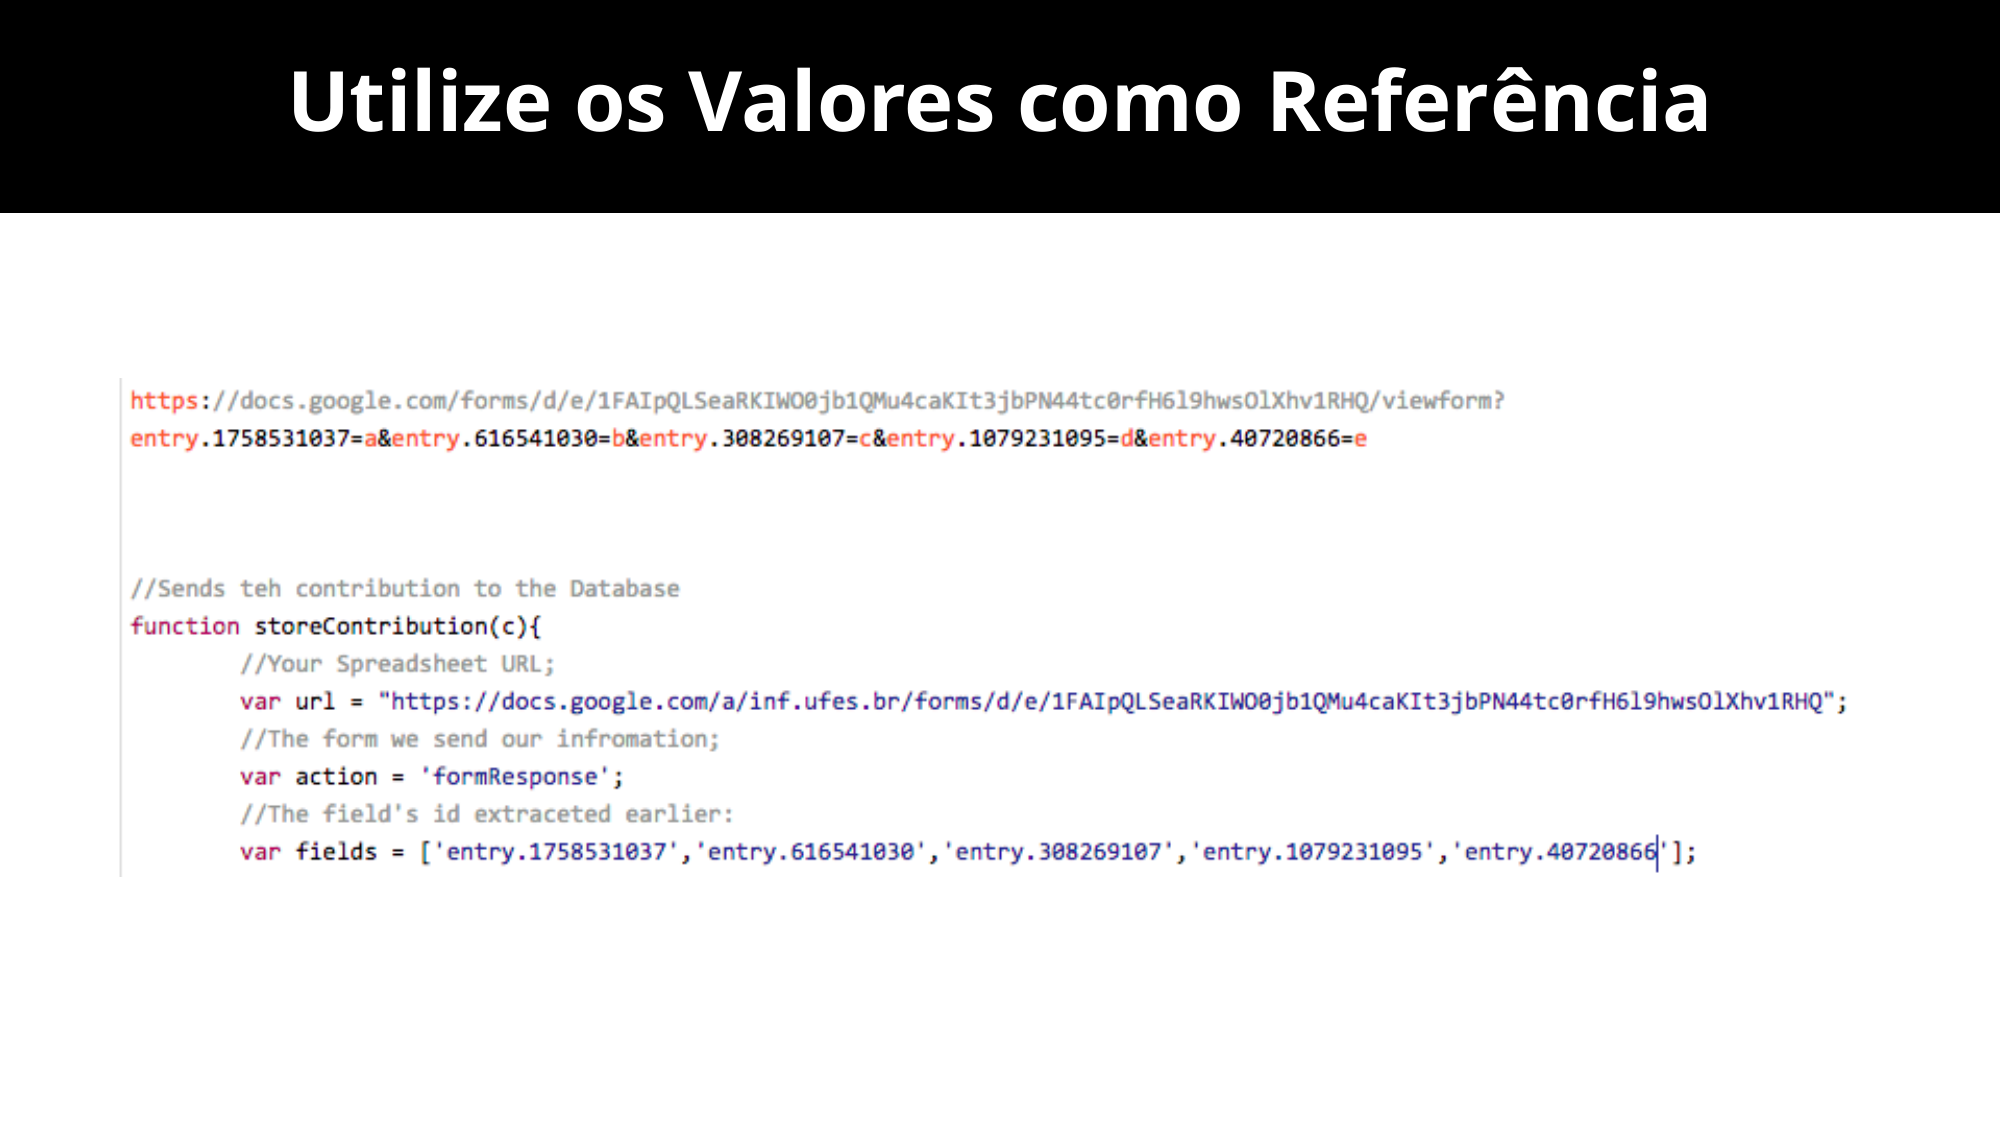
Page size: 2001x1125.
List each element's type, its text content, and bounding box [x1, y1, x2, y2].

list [116, 378, 1884, 877]
title Utilize os Valores como Referência [0, 0, 2000, 213]
